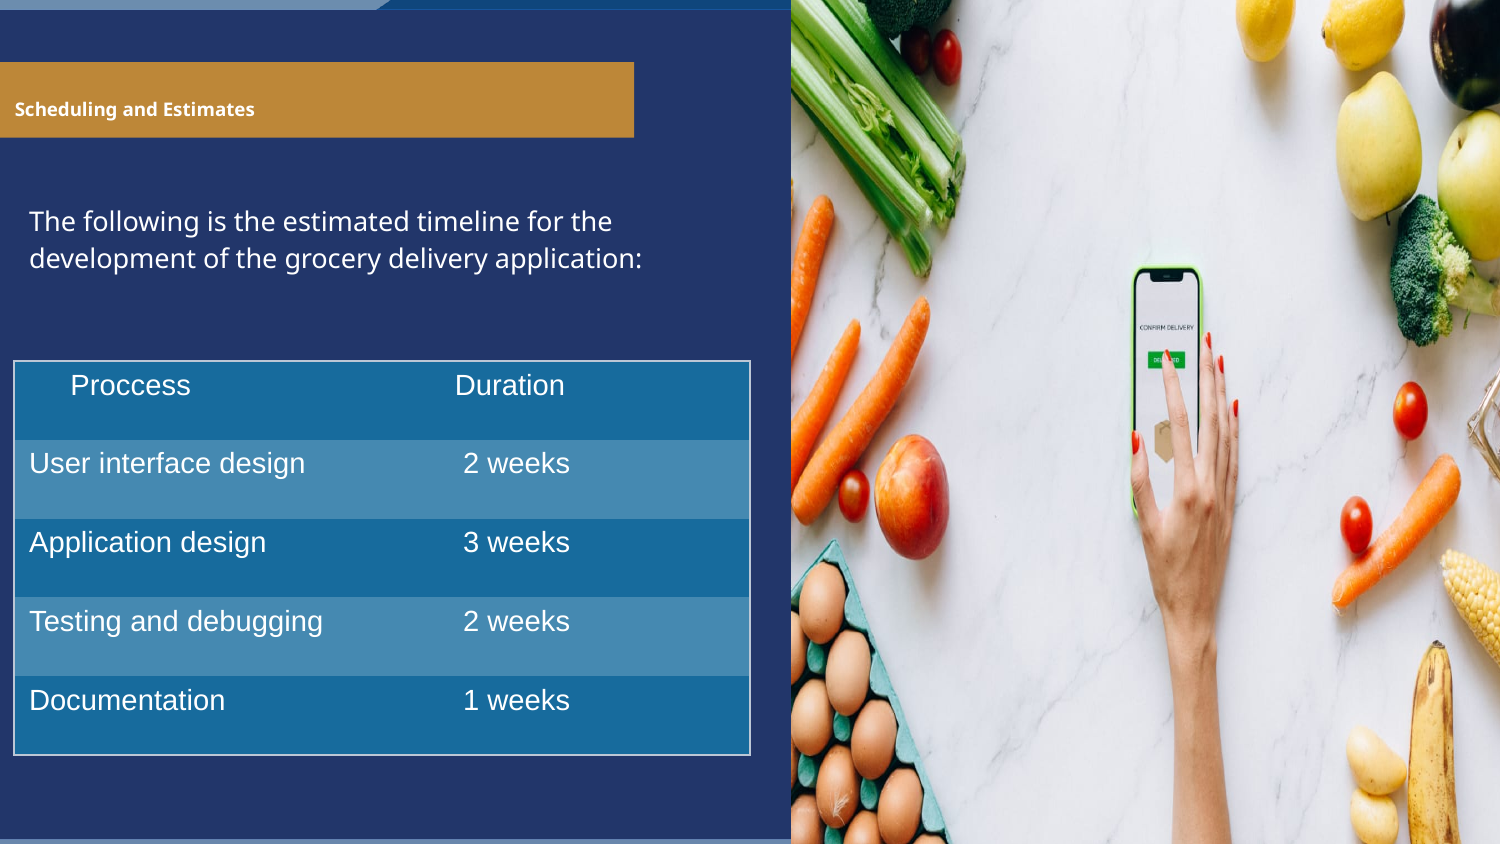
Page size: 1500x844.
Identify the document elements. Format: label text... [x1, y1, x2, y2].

table_header Duration [382, 362, 749, 440]
list The following is the estimated timeline for the development of the grocery delivery application: [14, 192, 727, 360]
table_cell User interface design [15, 440, 382, 519]
table_cell 1 weeks [382, 676, 749, 754]
table_cell Documentation [15, 676, 382, 754]
title Scheduling and Estimates [0, 90, 562, 147]
table_cell 3 weeks [382, 519, 749, 597]
table_cell 2 weeks [382, 597, 749, 676]
table_cell Testing and debugging [15, 597, 382, 676]
picture [0, 0, 1500, 844]
table_cell 2 weeks [382, 440, 749, 519]
table_cell Application design [15, 519, 382, 597]
table_header Proccess [15, 362, 382, 440]
